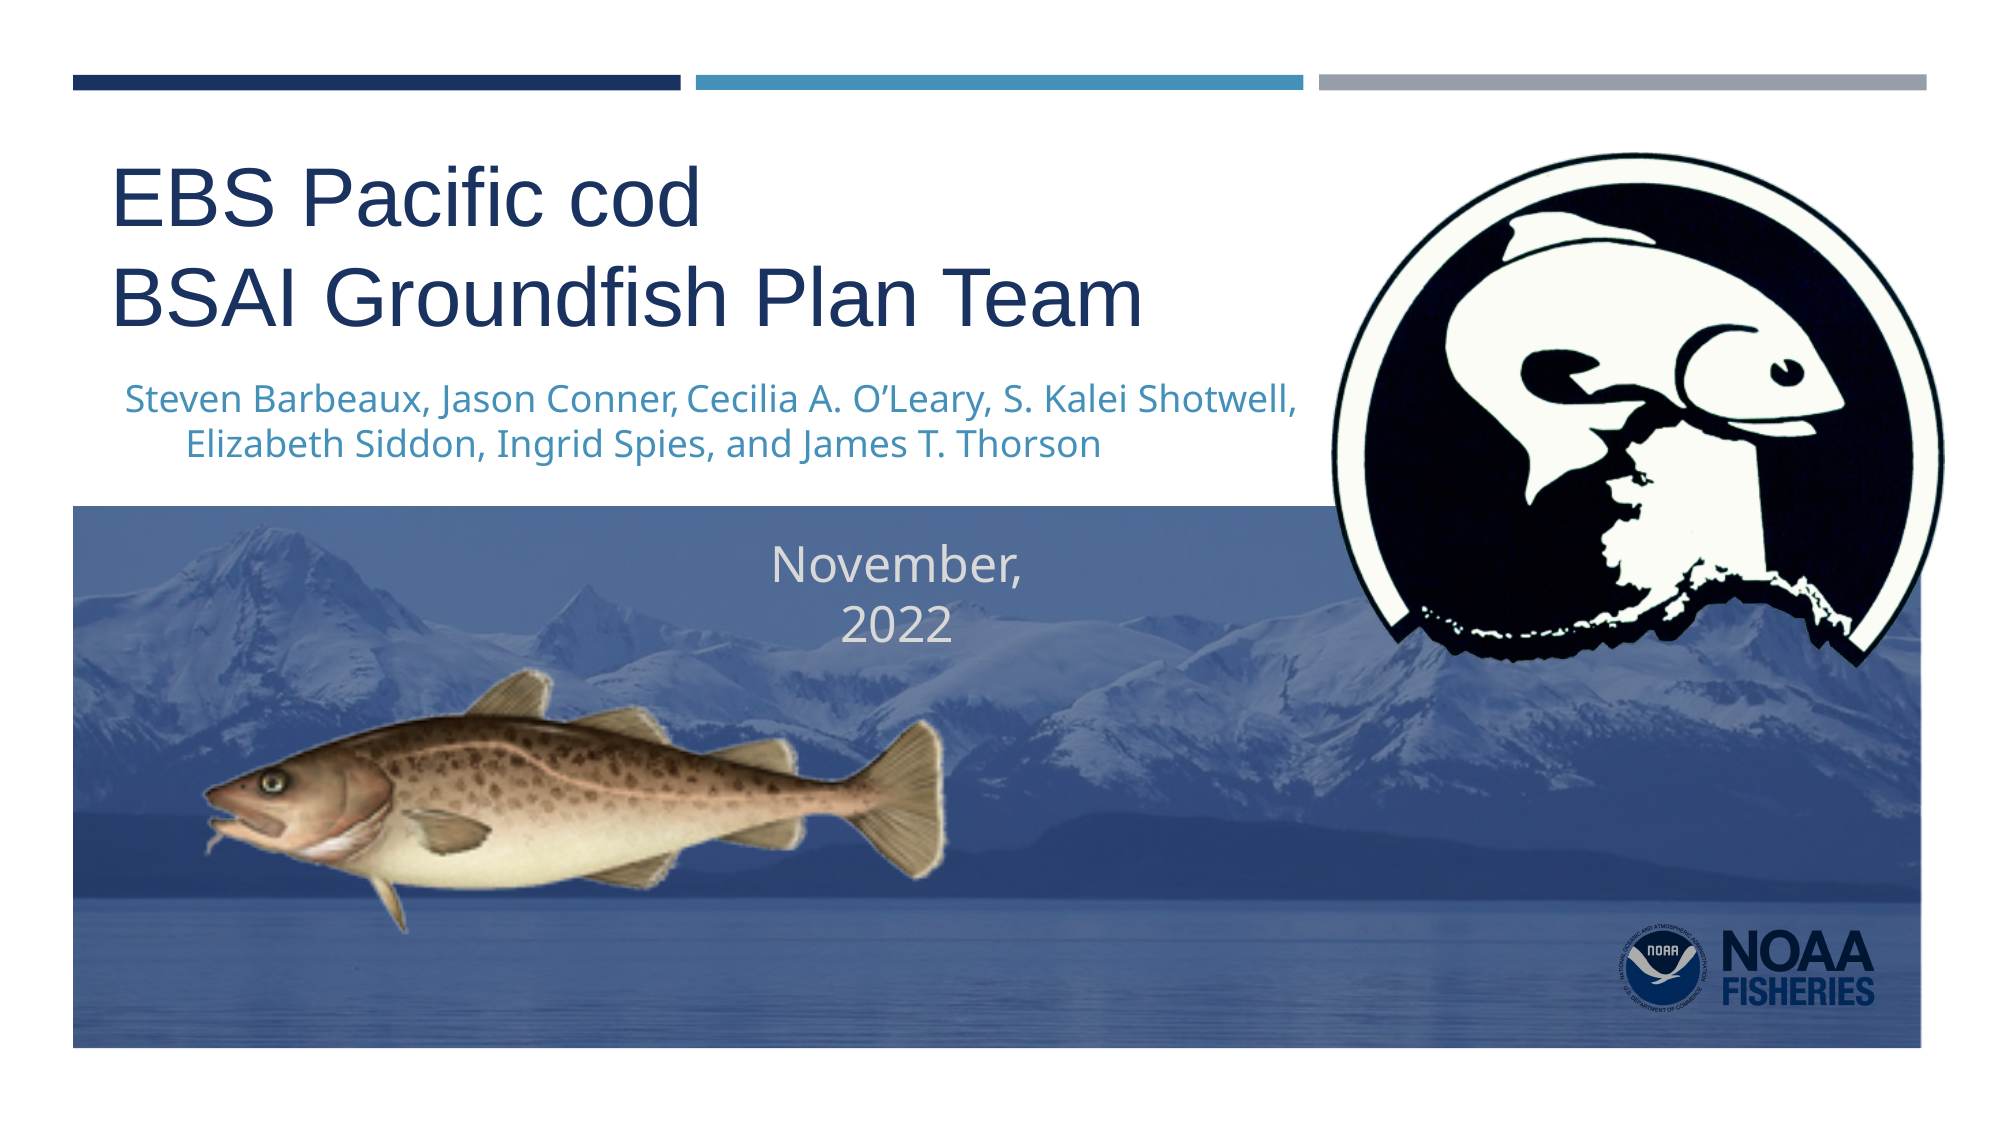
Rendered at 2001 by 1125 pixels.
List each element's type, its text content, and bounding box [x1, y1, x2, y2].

text_box November, 2022 [695, 524, 1099, 660]
picture [1331, 152, 1945, 670]
picture [195, 569, 964, 1034]
title EBS Pacific cod BSAI Groundfish Plan Team [95, 109, 1693, 351]
text_box [73, 506, 1923, 1048]
subtitle Steven Barbeaux, Jason Conner, Cecilia A. O’Leary, S. Kalei Shotwell, Elizabeth Siddon, Ingrid Spies, and James T. Thorson [95, 367, 1326, 490]
picture [1618, 923, 1875, 1013]
